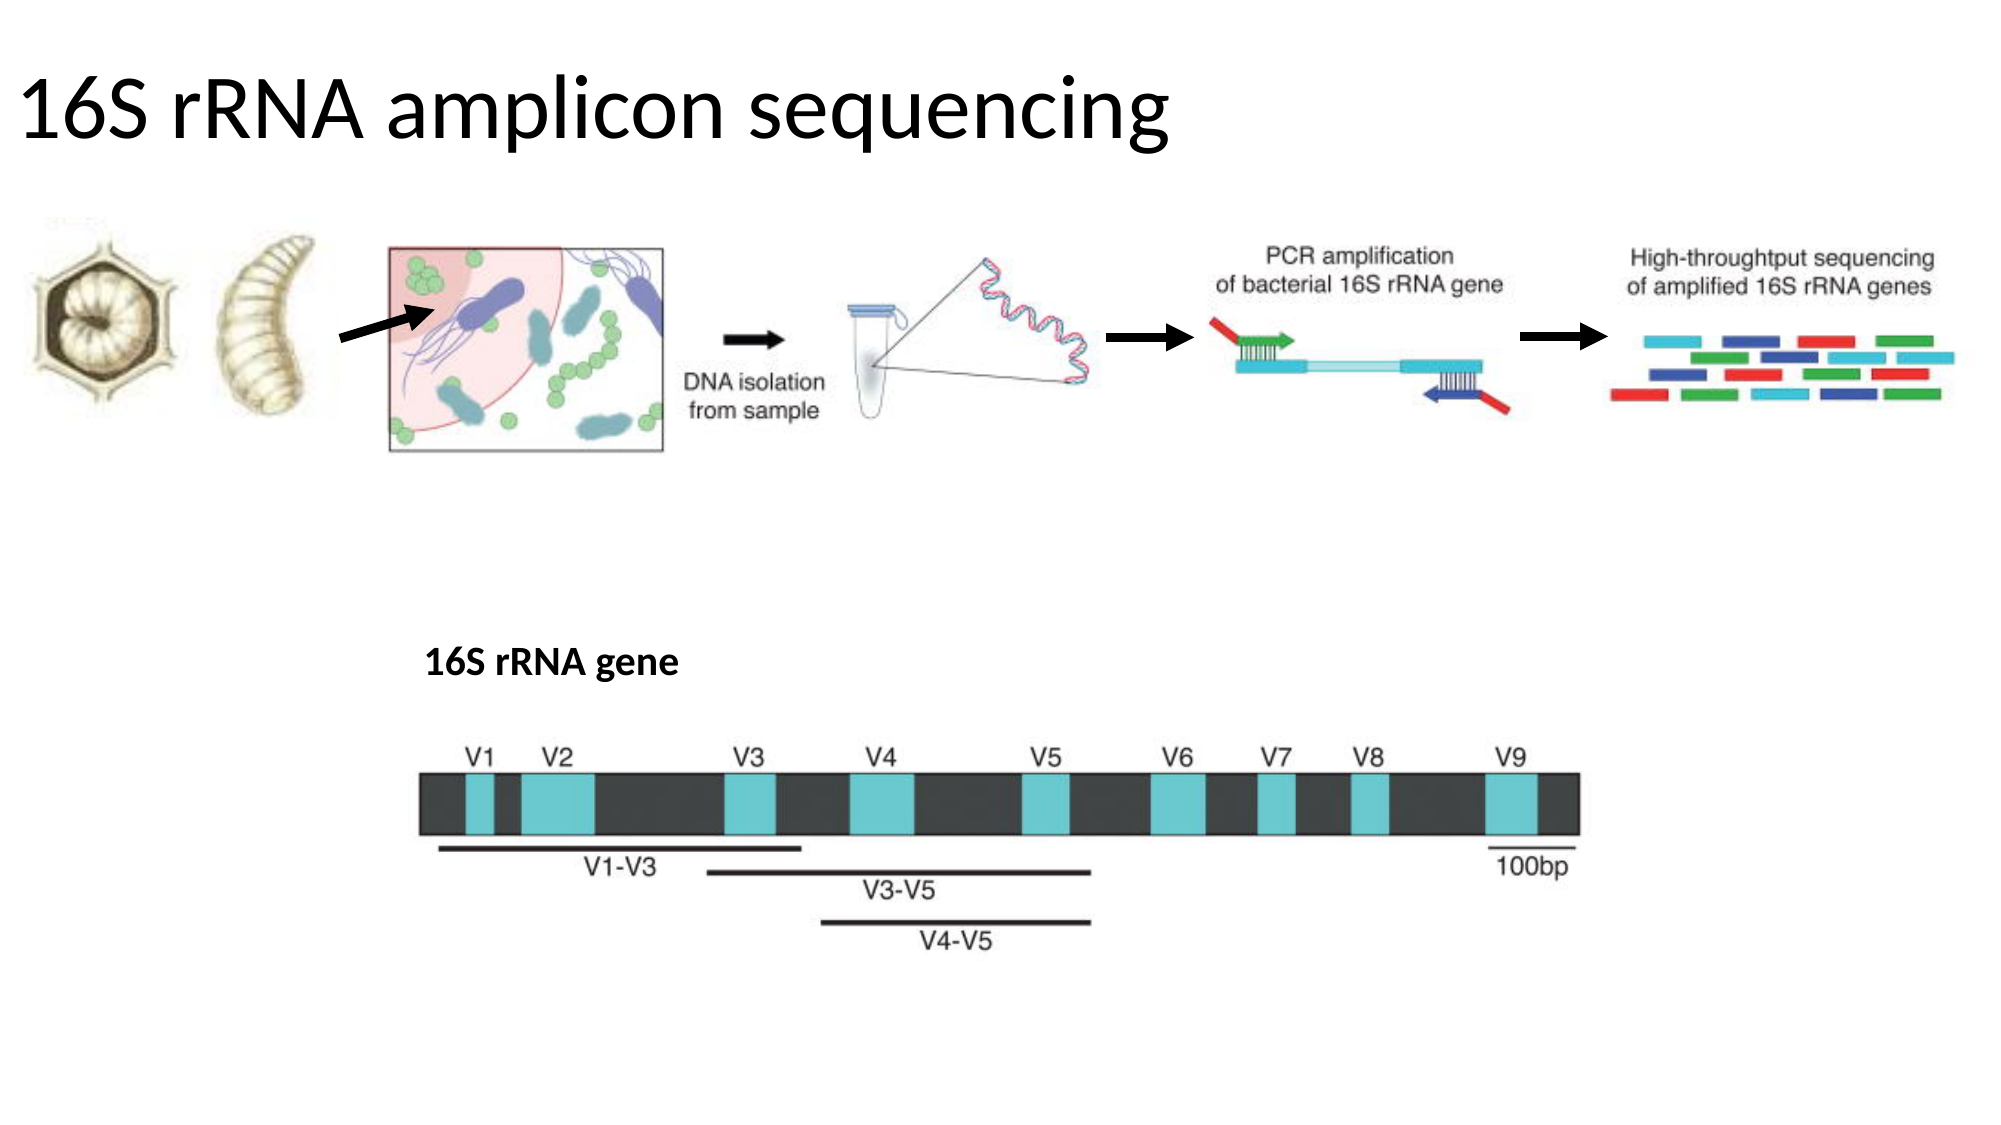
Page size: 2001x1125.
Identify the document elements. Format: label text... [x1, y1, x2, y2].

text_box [22, 217, 1547, 462]
text_box 16S rRNA gene [408, 626, 1104, 692]
picture [408, 736, 1592, 962]
title 16S rRNA amplicon sequencing [0, 0, 1299, 218]
picture [1600, 214, 2000, 433]
